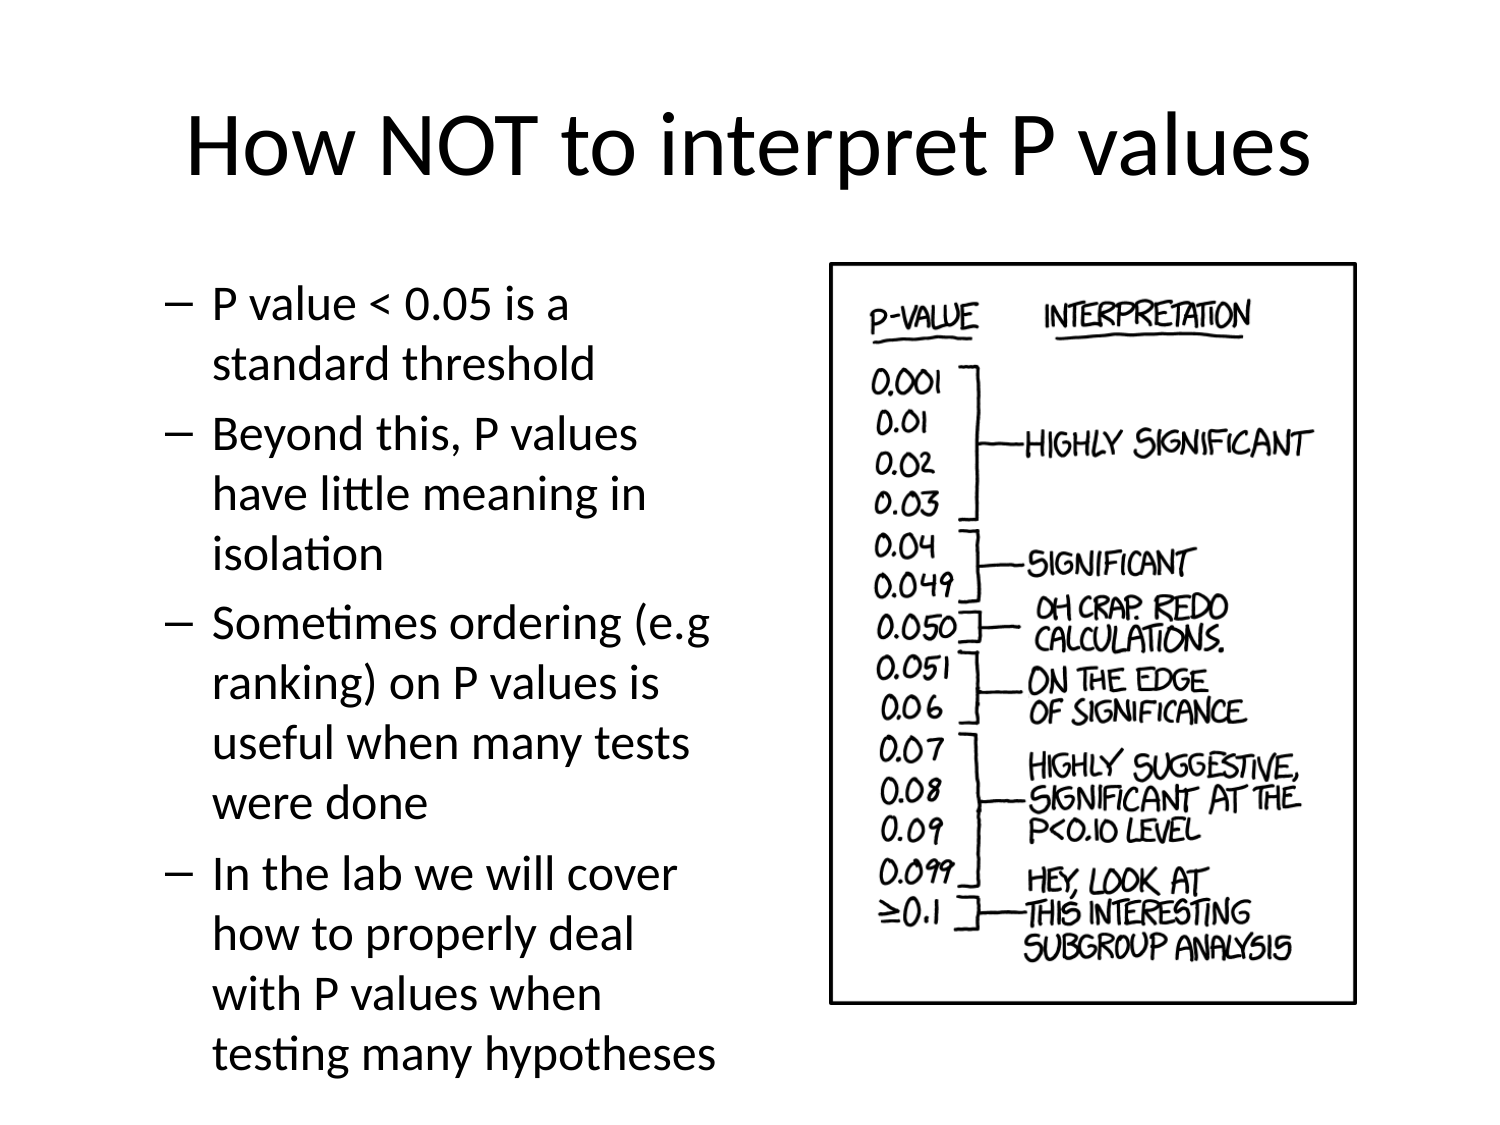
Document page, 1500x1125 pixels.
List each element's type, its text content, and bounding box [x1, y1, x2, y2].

list P value < 0.05 is a standard threshold Beyond this, P values have little meaning in isolation Sometimes ordering (e.g ranking) on P values is useful when many tests were done In the lab we will cover how to properly deal with P values when testing many hypotheses [75, 262, 738, 1005]
title How NOT to interpret P values [75, 45, 1425, 233]
picture [828, 262, 1357, 1005]
